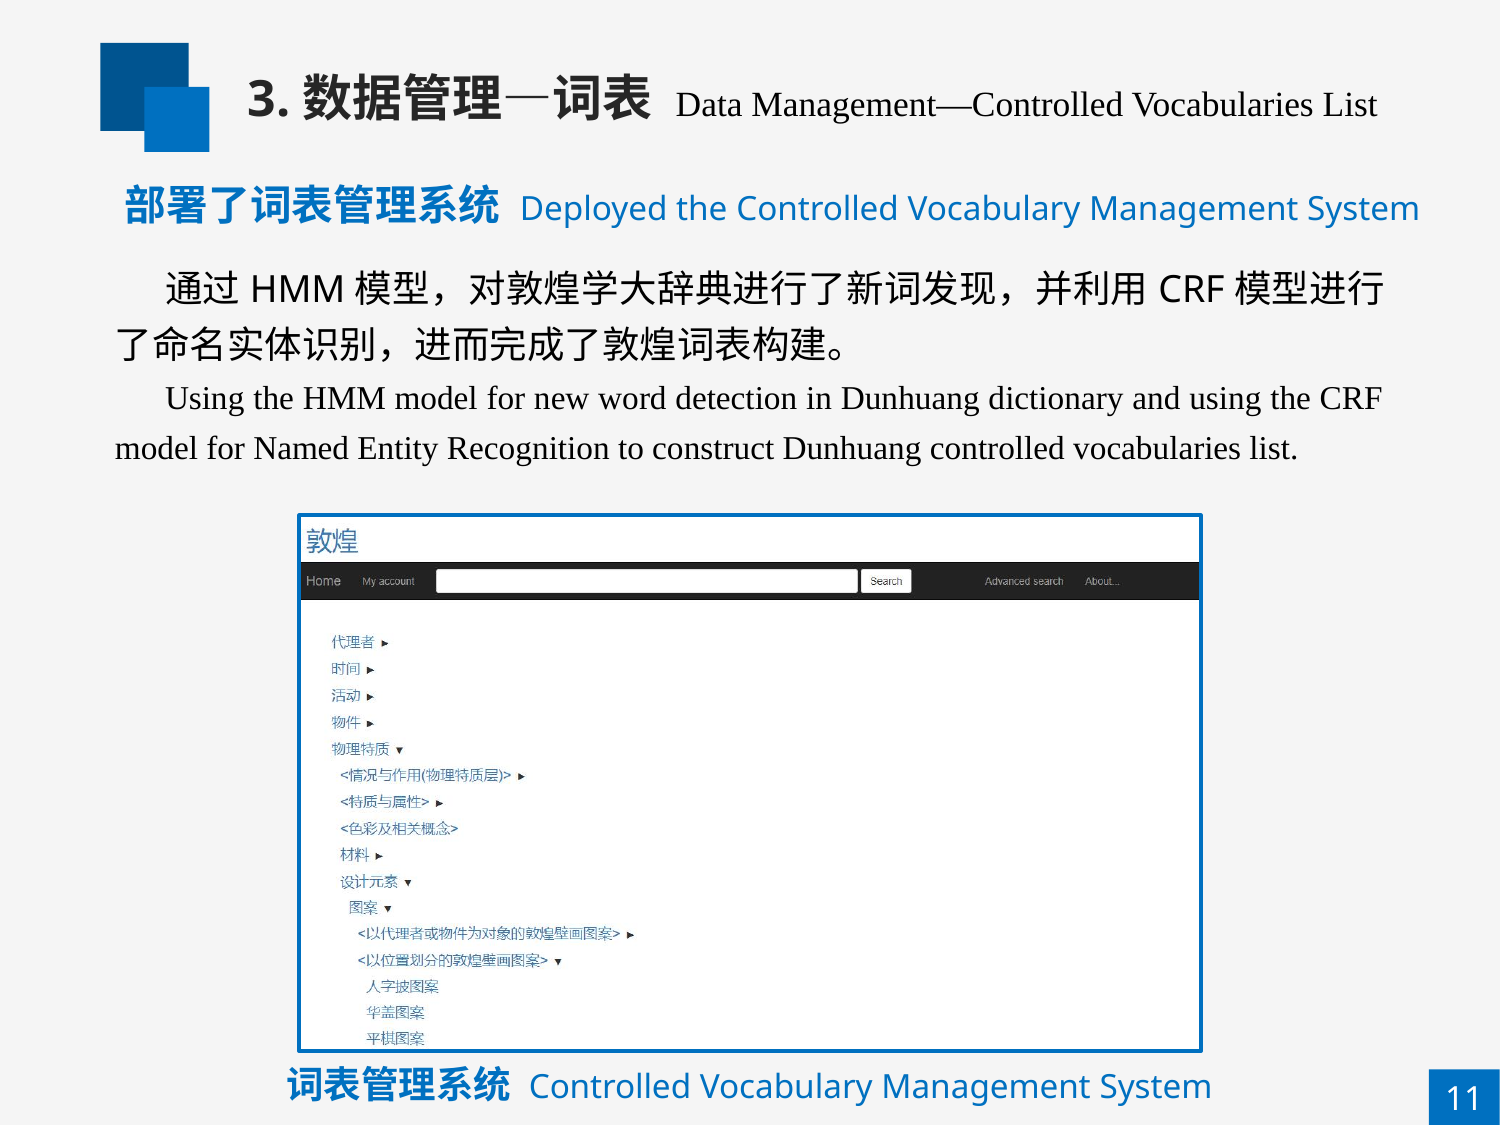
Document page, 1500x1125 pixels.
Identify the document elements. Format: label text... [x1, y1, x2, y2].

text_box 部署了词表管理系统 Deployed the Controlled Vocabulary Management System [109, 171, 1448, 237]
text_box 3.数据管理—词表 Data Management—Controlled Vocabularies List [232, 59, 1400, 135]
picture [301, 517, 1199, 1049]
text_box 词表管理系统 Controlled Vocabulary Management System [271, 1053, 1229, 1114]
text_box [100, 42, 210, 152]
text_box 通过HMM模型，对敦煌学大辞典进行了新词发现，并利用CRF模型进行了命名实体识别，进而完成了敦煌词表构建。 Using the HMM model for new word detection in Dunhuang dictionary and using the CRF model for Named Entity Recognition to construct Dunhuang controlled vocabularies list. [100, 246, 1400, 474]
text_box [1411, 1069, 1500, 1125]
